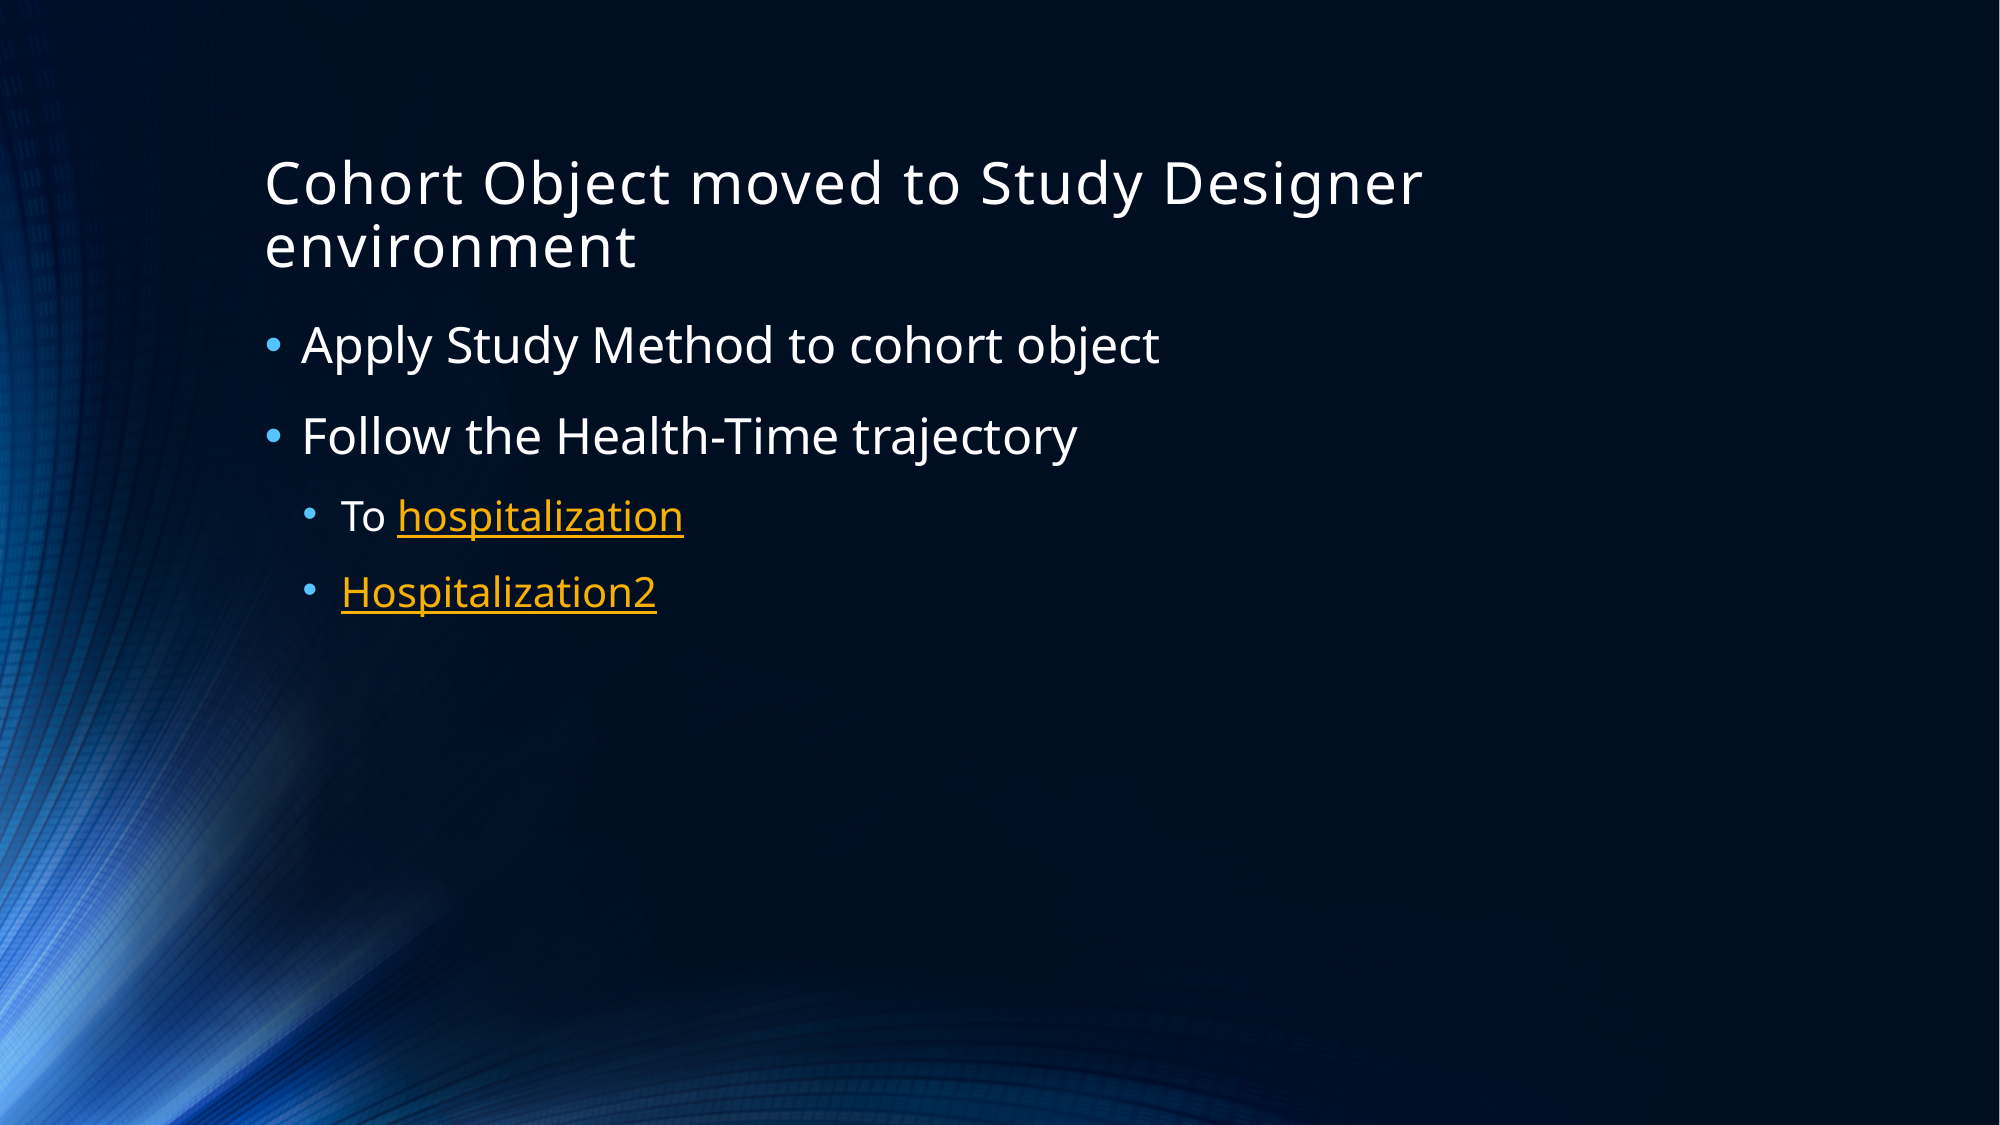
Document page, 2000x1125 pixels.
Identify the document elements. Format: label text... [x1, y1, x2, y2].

picture [0, 0, 2000, 1125]
title Cohort Object moved to Study Designer environment [249, 62, 1750, 288]
list Apply Study Method to cohort object Follow the Health-Time trajectory To hospitalization Hospitalization2 [249, 312, 1749, 988]
